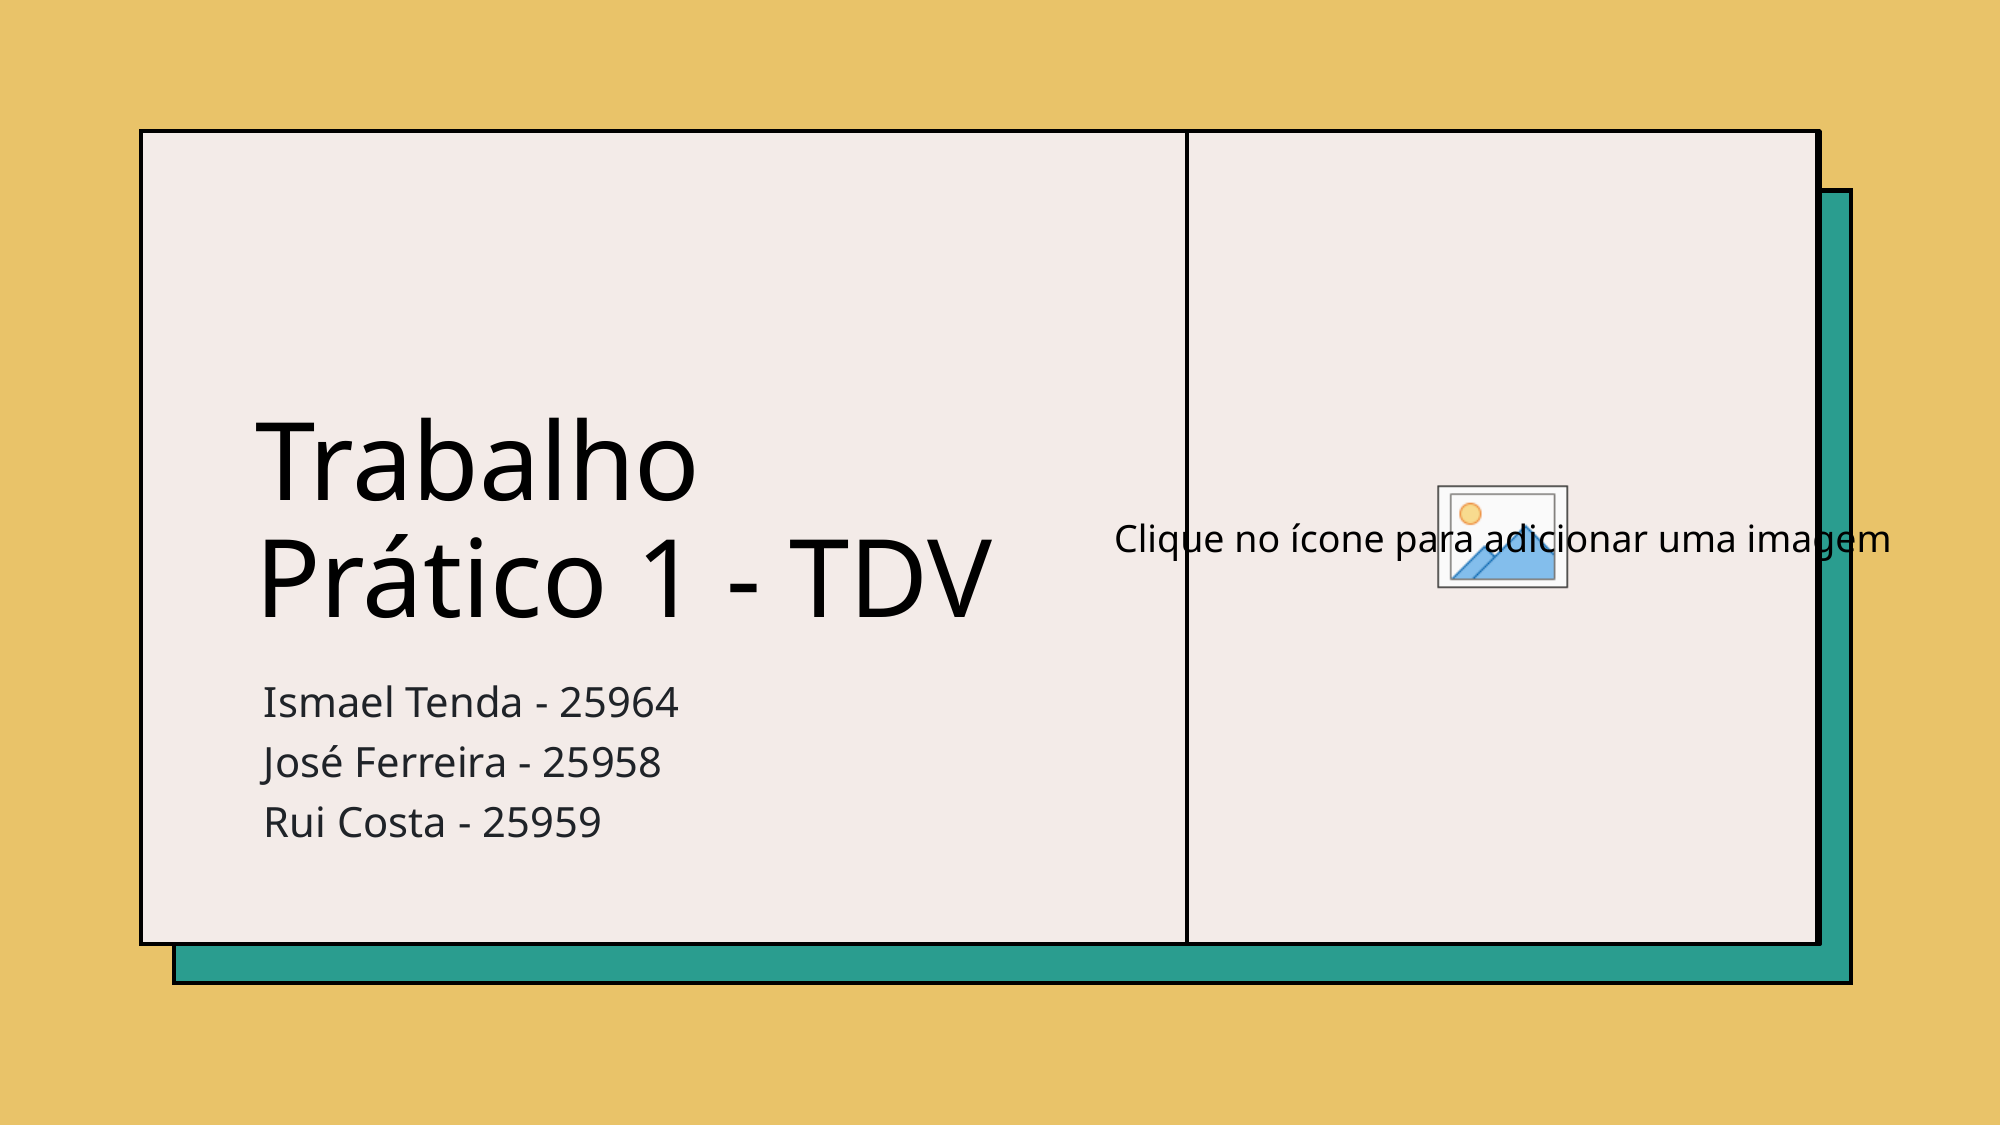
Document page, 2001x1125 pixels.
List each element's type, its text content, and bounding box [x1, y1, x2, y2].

subtitle Ismael Tenda - 25964 José Ferreira - 25958 Rui Costa - 25959 [240, 658, 1040, 863]
picture [1188, 133, 1818, 942]
title Trabalho Prático 1 - TDV [240, 367, 1040, 648]
